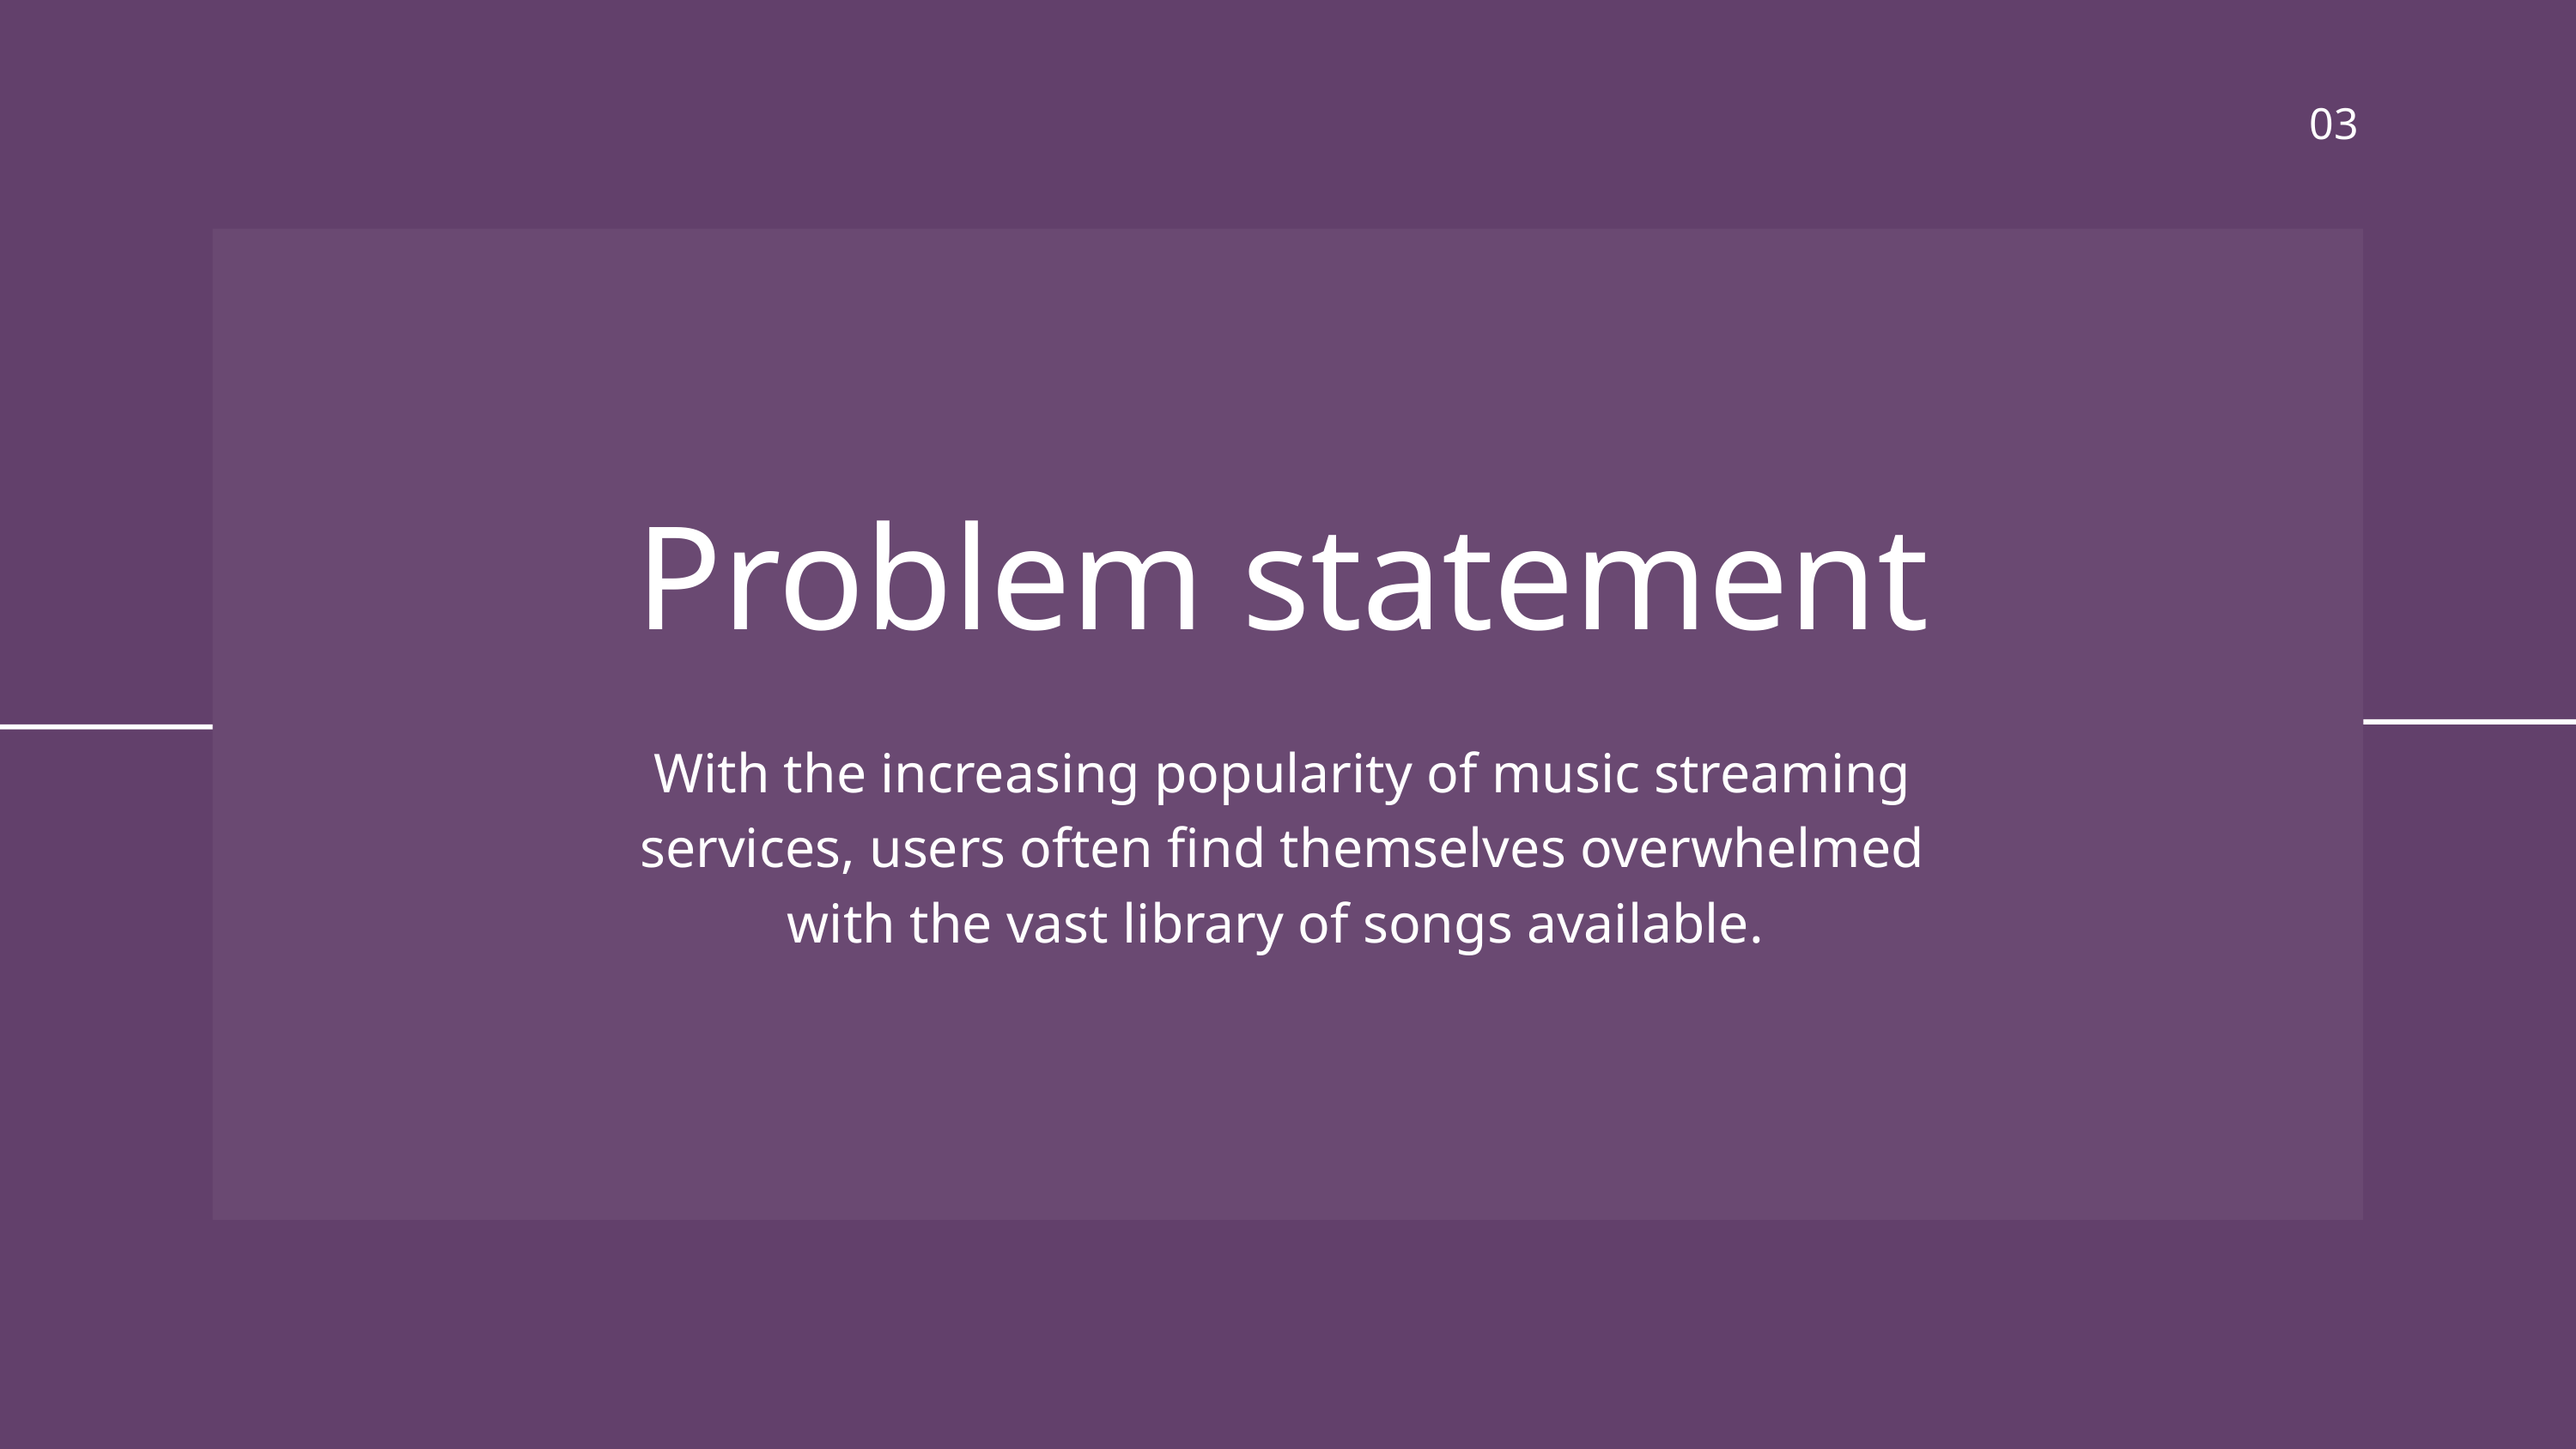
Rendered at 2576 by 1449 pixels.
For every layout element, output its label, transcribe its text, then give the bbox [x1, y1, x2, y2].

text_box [422, 500, 2143, 948]
text_box [0, 724, 213, 730]
text_box 03 [2142, 88, 2359, 149]
text_box [212, 228, 2364, 1221]
text_box [2363, 718, 2576, 724]
